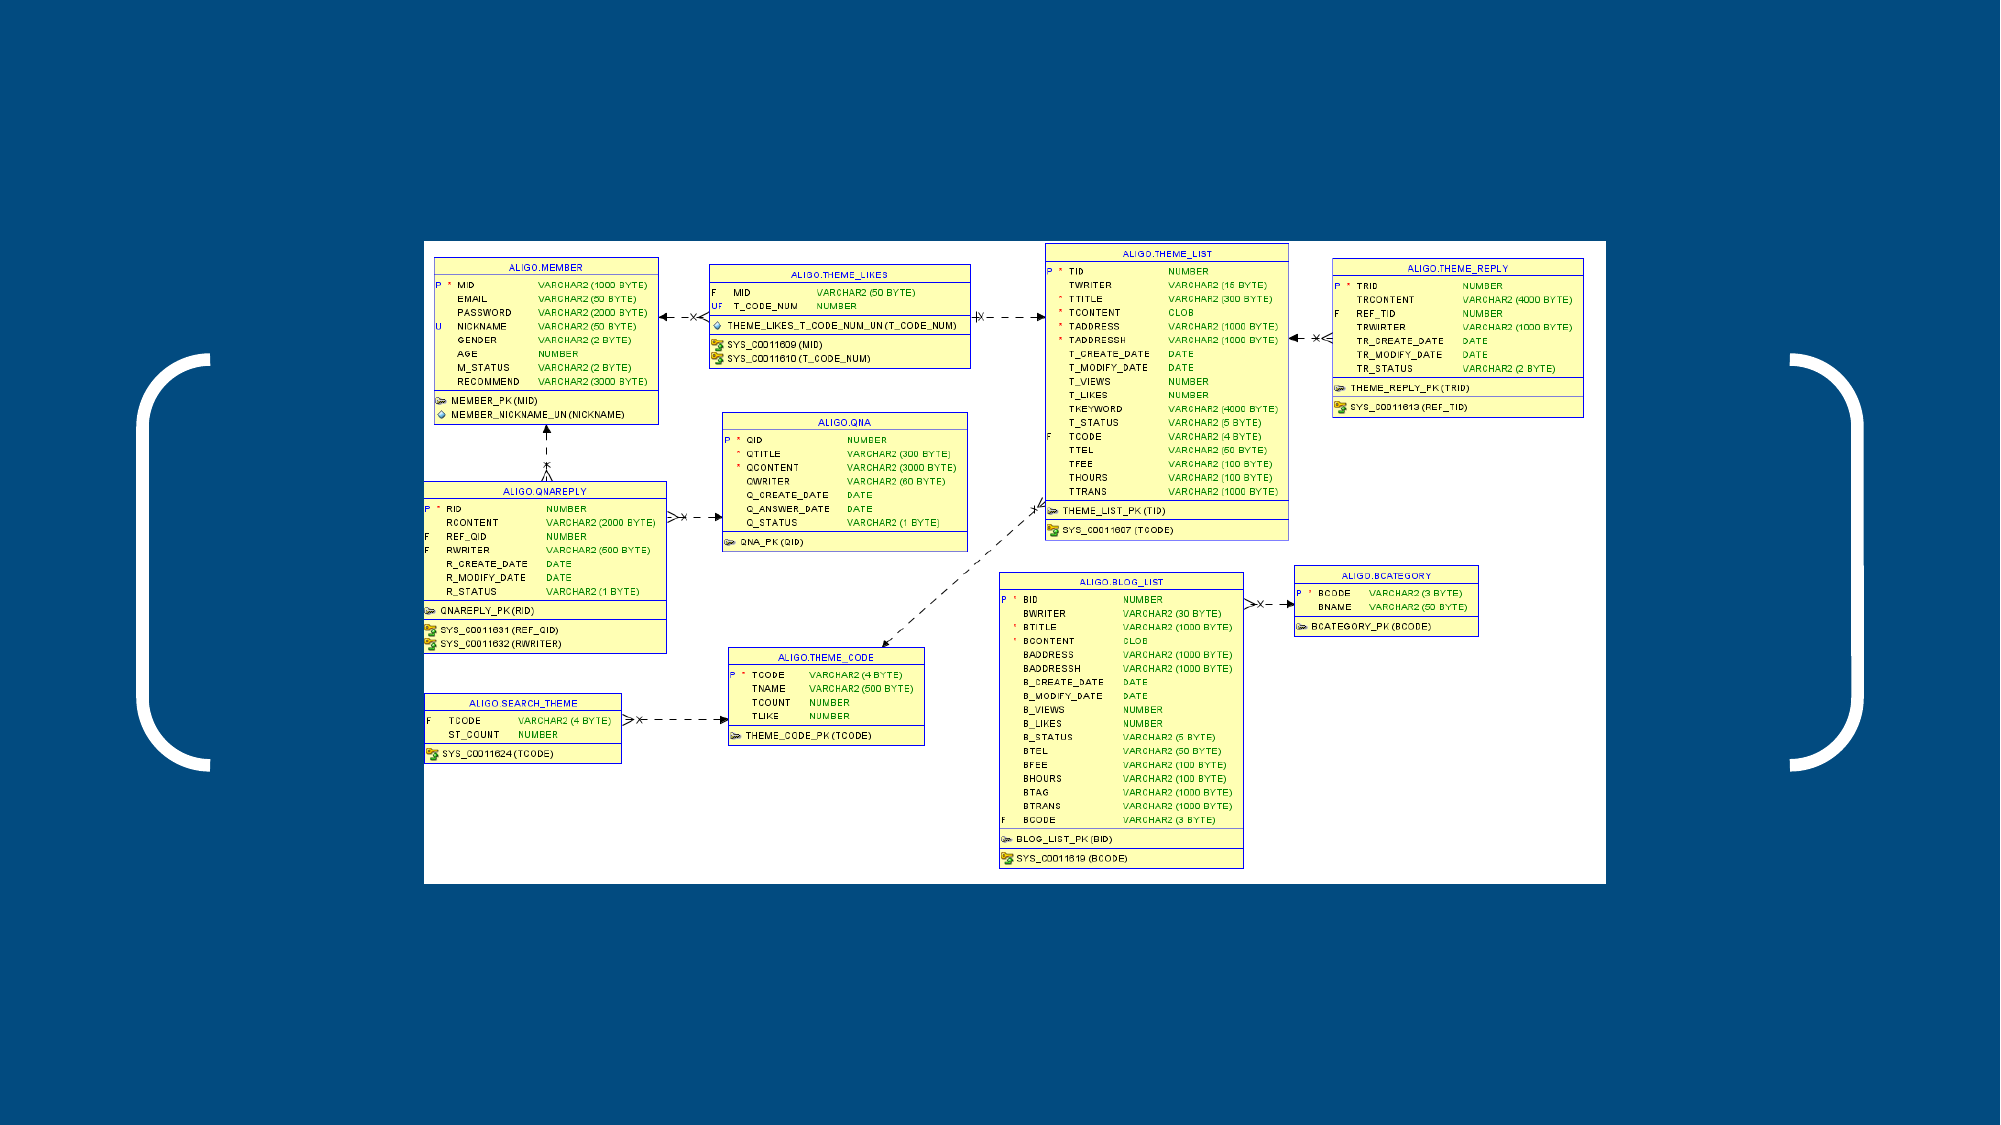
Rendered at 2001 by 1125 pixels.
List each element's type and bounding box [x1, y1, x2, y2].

picture [424, 241, 1606, 884]
text_box [142, 359, 424, 766]
text_box [1606, 359, 1858, 766]
